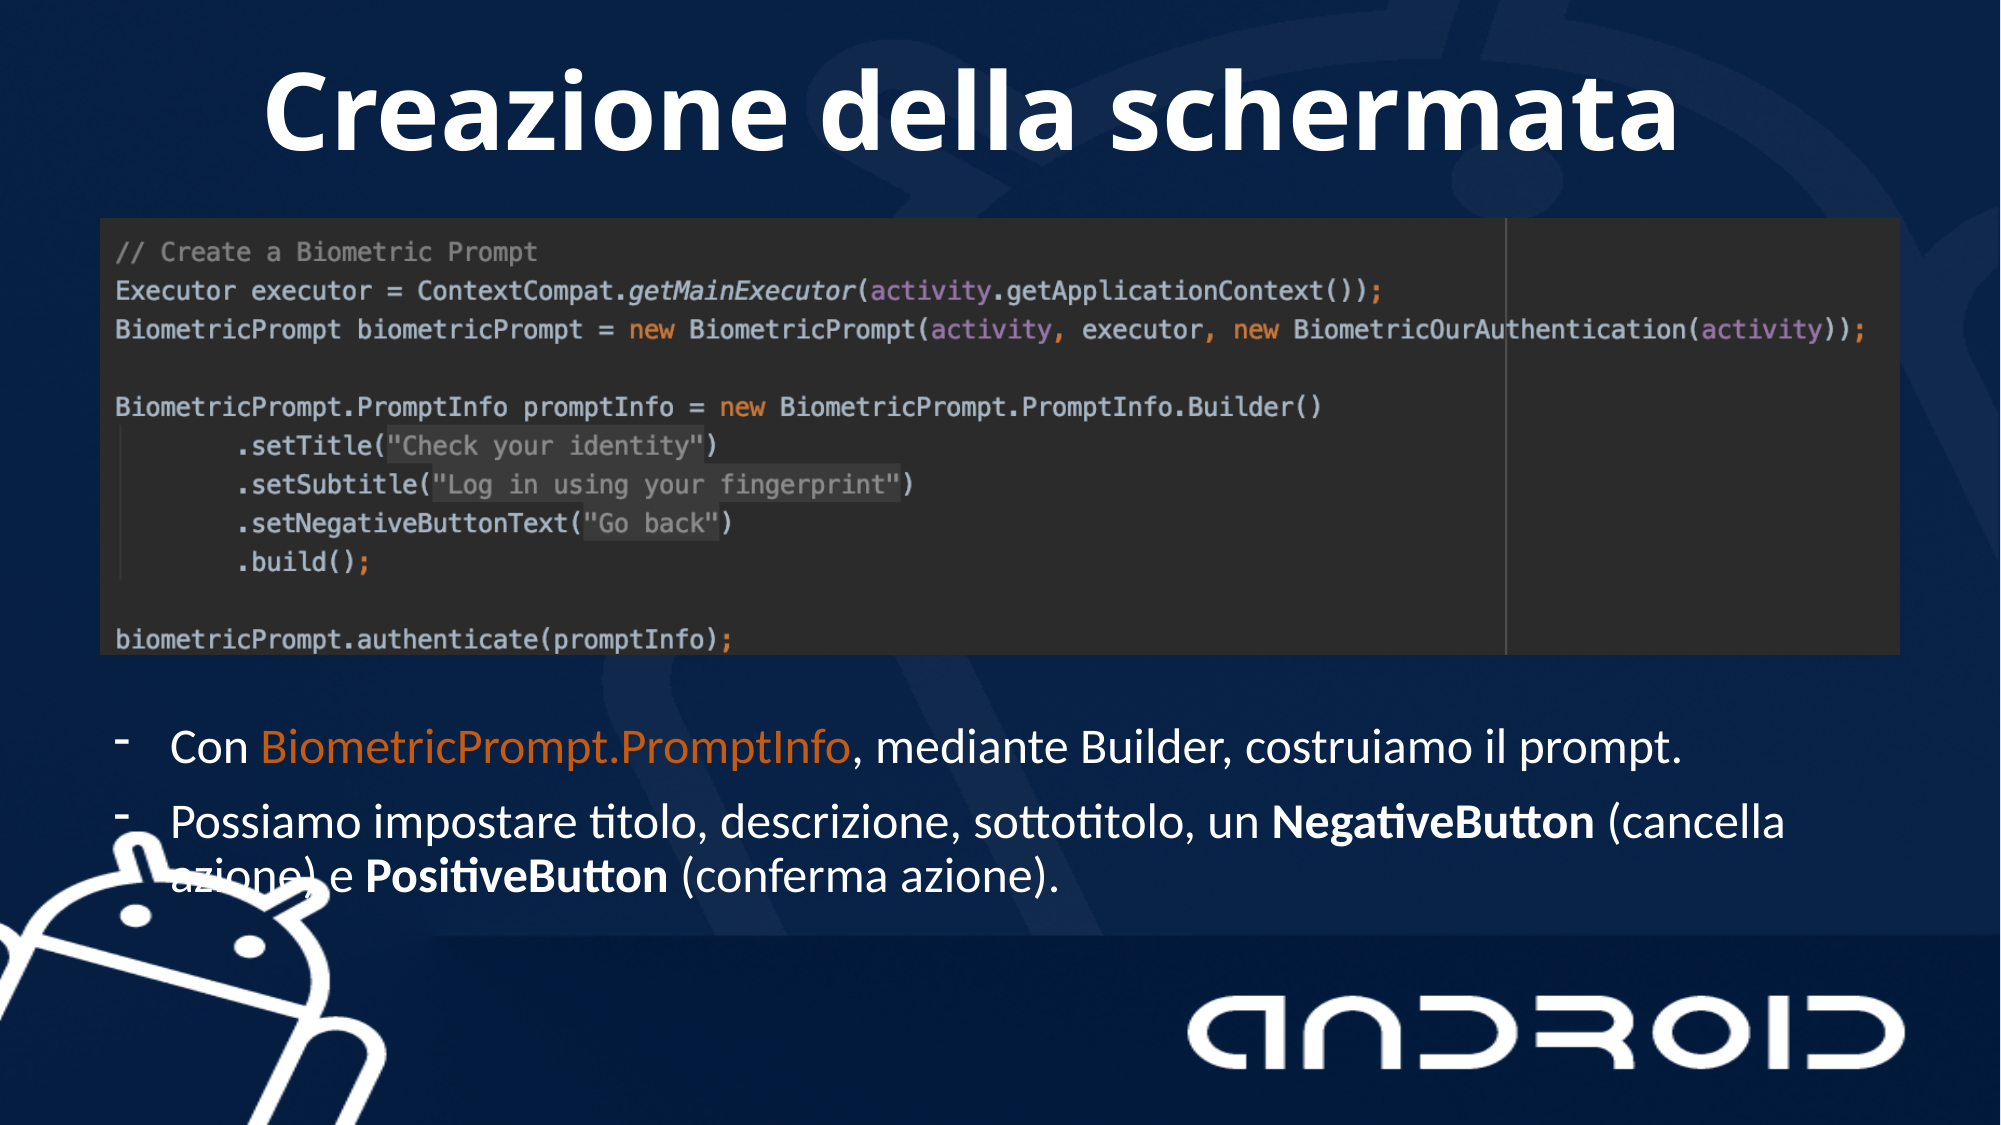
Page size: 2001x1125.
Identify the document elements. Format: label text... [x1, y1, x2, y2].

picture [0, 0, 2001, 1125]
subtitle Con BiometricPrompt.PromptInfo, mediante Builder, costruiamo il prompt. Possiamo impostare titolo, descrizione, sottotitolo, un NegativeButton (cancella azione) e PositiveButton (conferma azione). [98, 712, 1847, 964]
title Creazione della schermata [235, 19, 1710, 181]
